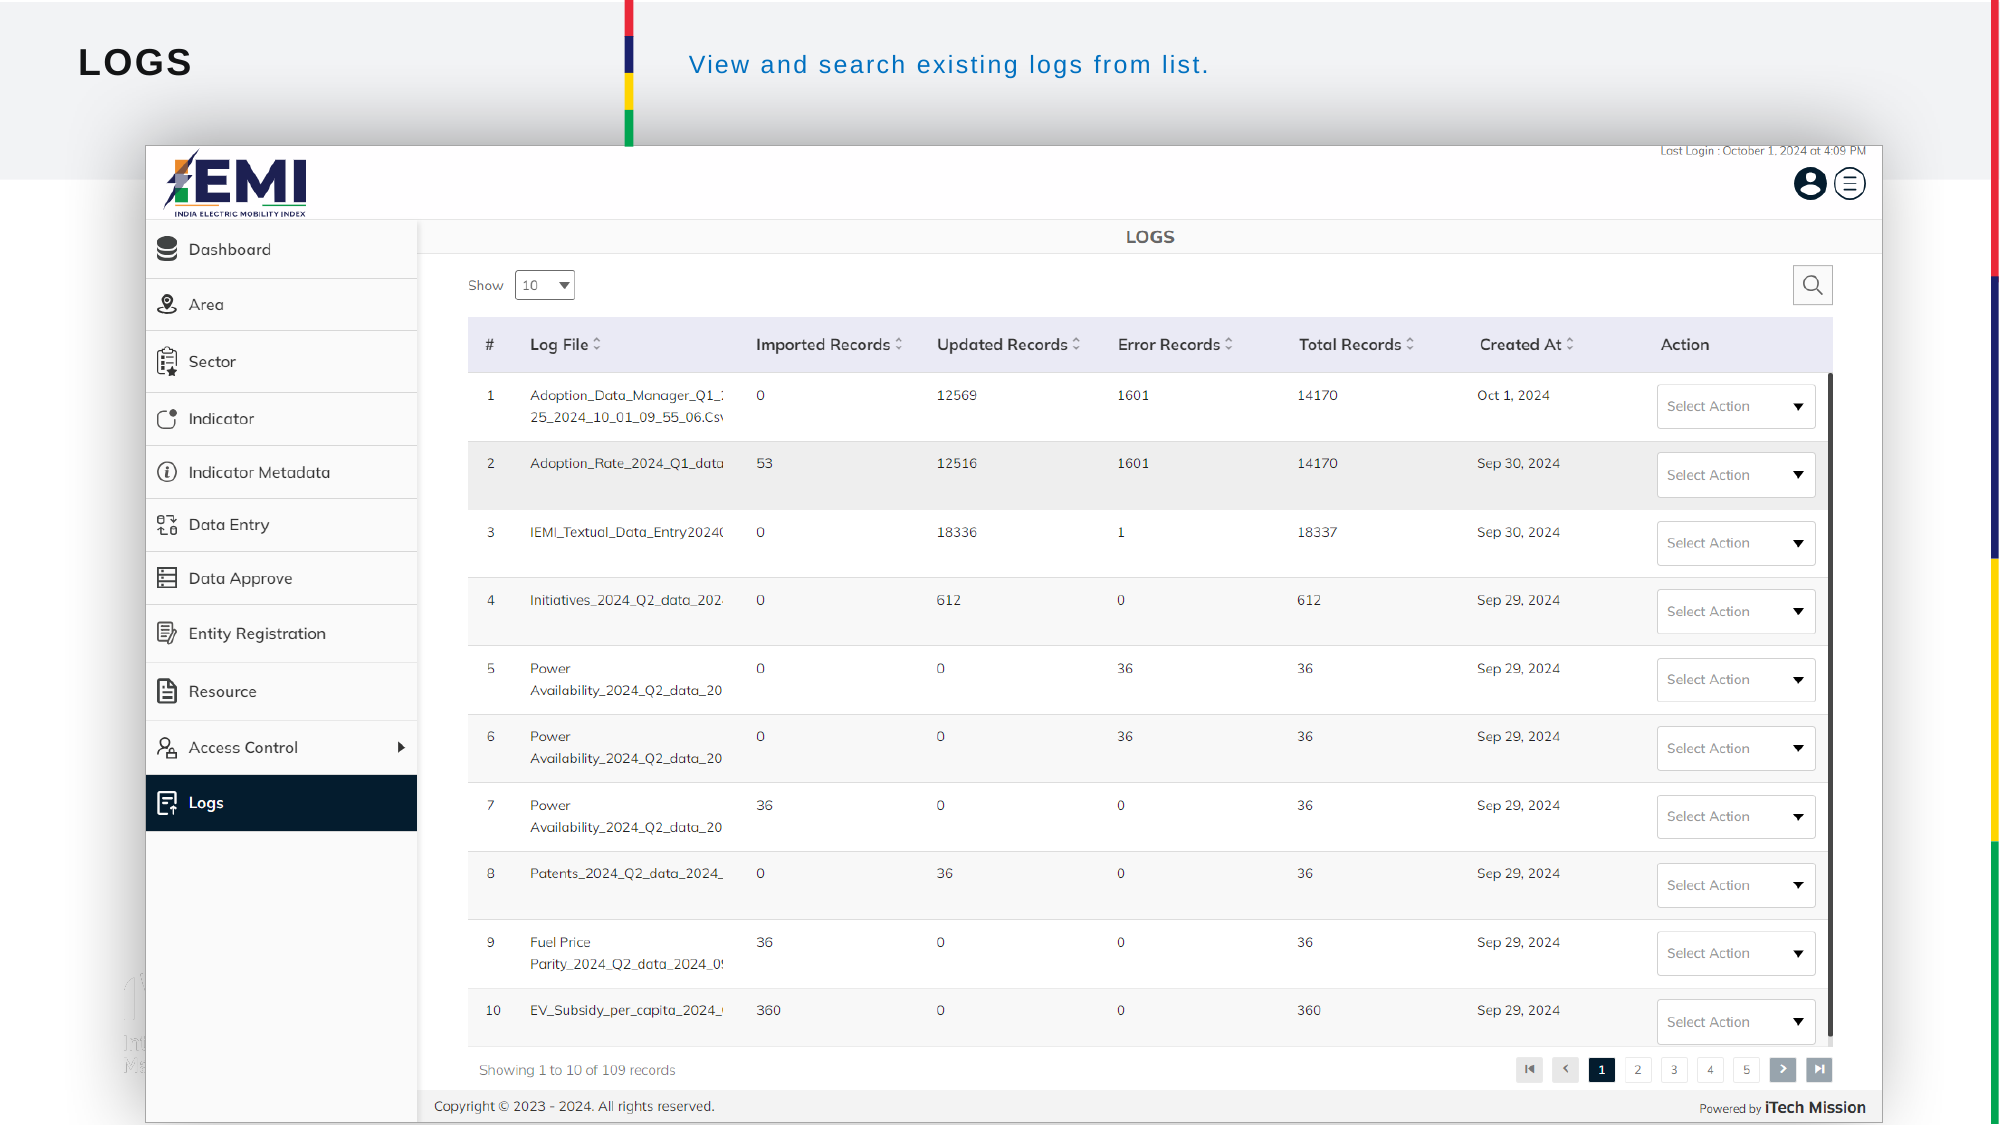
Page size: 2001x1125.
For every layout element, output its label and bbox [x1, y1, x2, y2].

text_box [634, 37, 1883, 91]
text_box [1991, 0, 1999, 1124]
text_box [624, 0, 634, 147]
text_box [63, 37, 624, 91]
text_box [634, 1, 1991, 181]
picture [124, 145, 1883, 1123]
text_box [0, 1, 624, 181]
